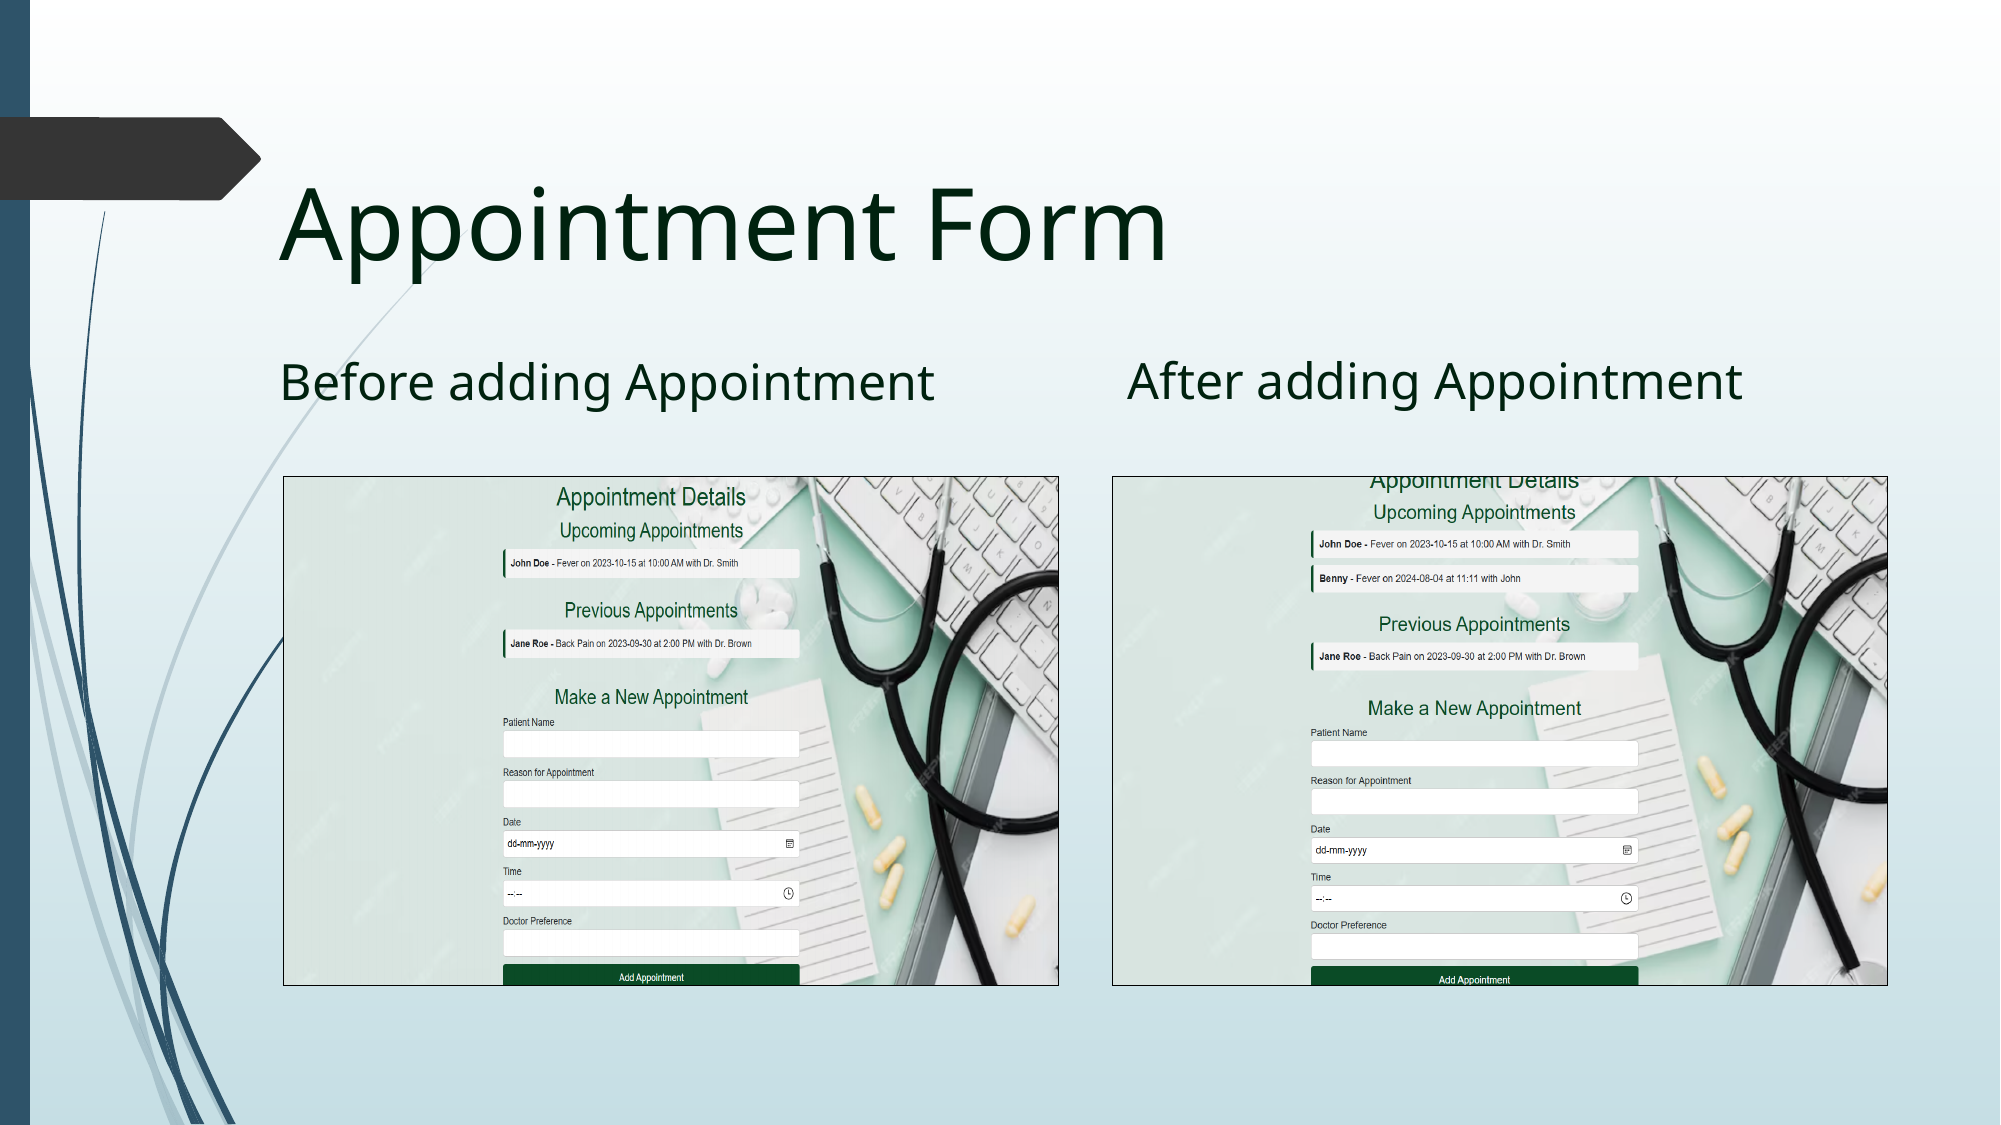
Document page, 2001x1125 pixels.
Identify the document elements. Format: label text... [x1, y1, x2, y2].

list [1112, 476, 1888, 986]
title Appointment Form [264, 153, 1888, 313]
list After adding Appointment [1138, 323, 1888, 418]
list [283, 476, 1059, 986]
list Before adding Appointment [264, 323, 1138, 419]
